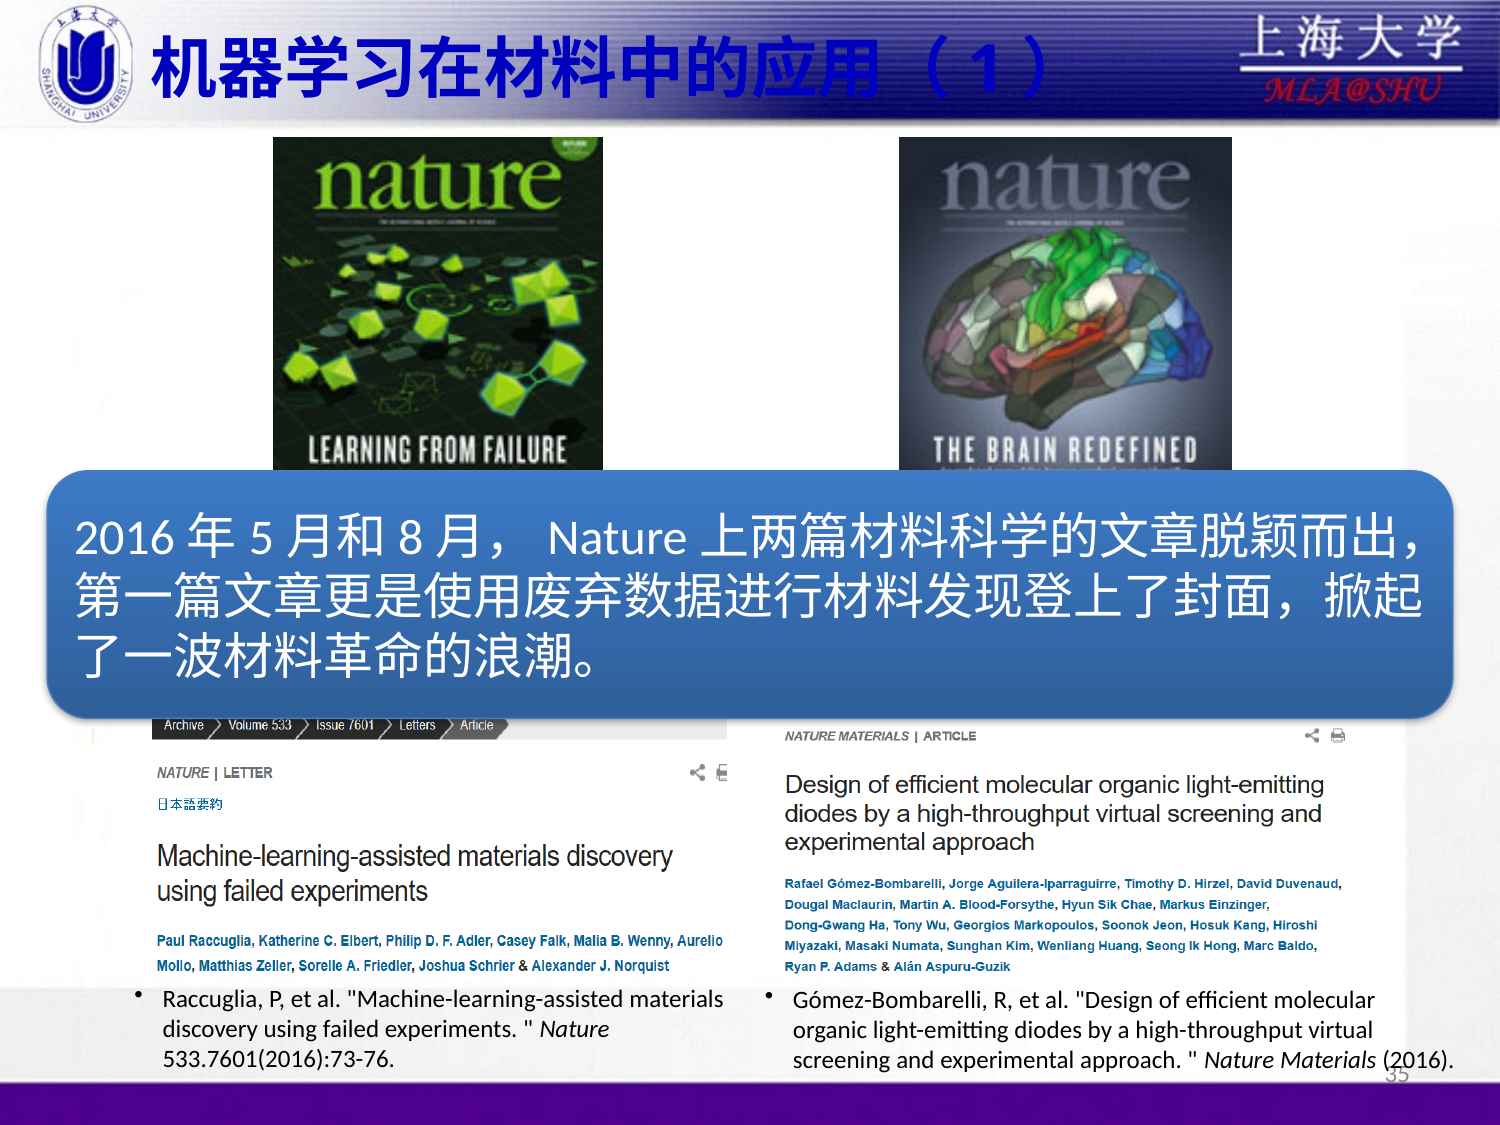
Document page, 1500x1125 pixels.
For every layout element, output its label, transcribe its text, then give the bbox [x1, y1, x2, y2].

text_box Gómez-Bombarelli, R, et al. "Design of efficient molecular organic light-emitting diodes by a high-throughput virtual screening and experimental approach. " Nature Materials (2016). [749, 976, 1471, 1081]
slide_number 35 [1074, 1081, 1425, 1103]
picture [0, 0, 1500, 1125]
title 机器学习在材料中的应用（1） [135, 0, 1486, 131]
text_box 2016年5月和8月，Nature上两篇材料科学的文章脱颖而出，第一篇文章更是使用废弃数据进行材料发现登上了封面，掀起了一波材料革命的浪潮。 [46, 470, 1454, 720]
text_box Raccuglia, P, et al. "Machine-learning-assisted materials discovery using failed experiments. " Nature 533.7601(2016):73-76. [119, 975, 771, 1080]
